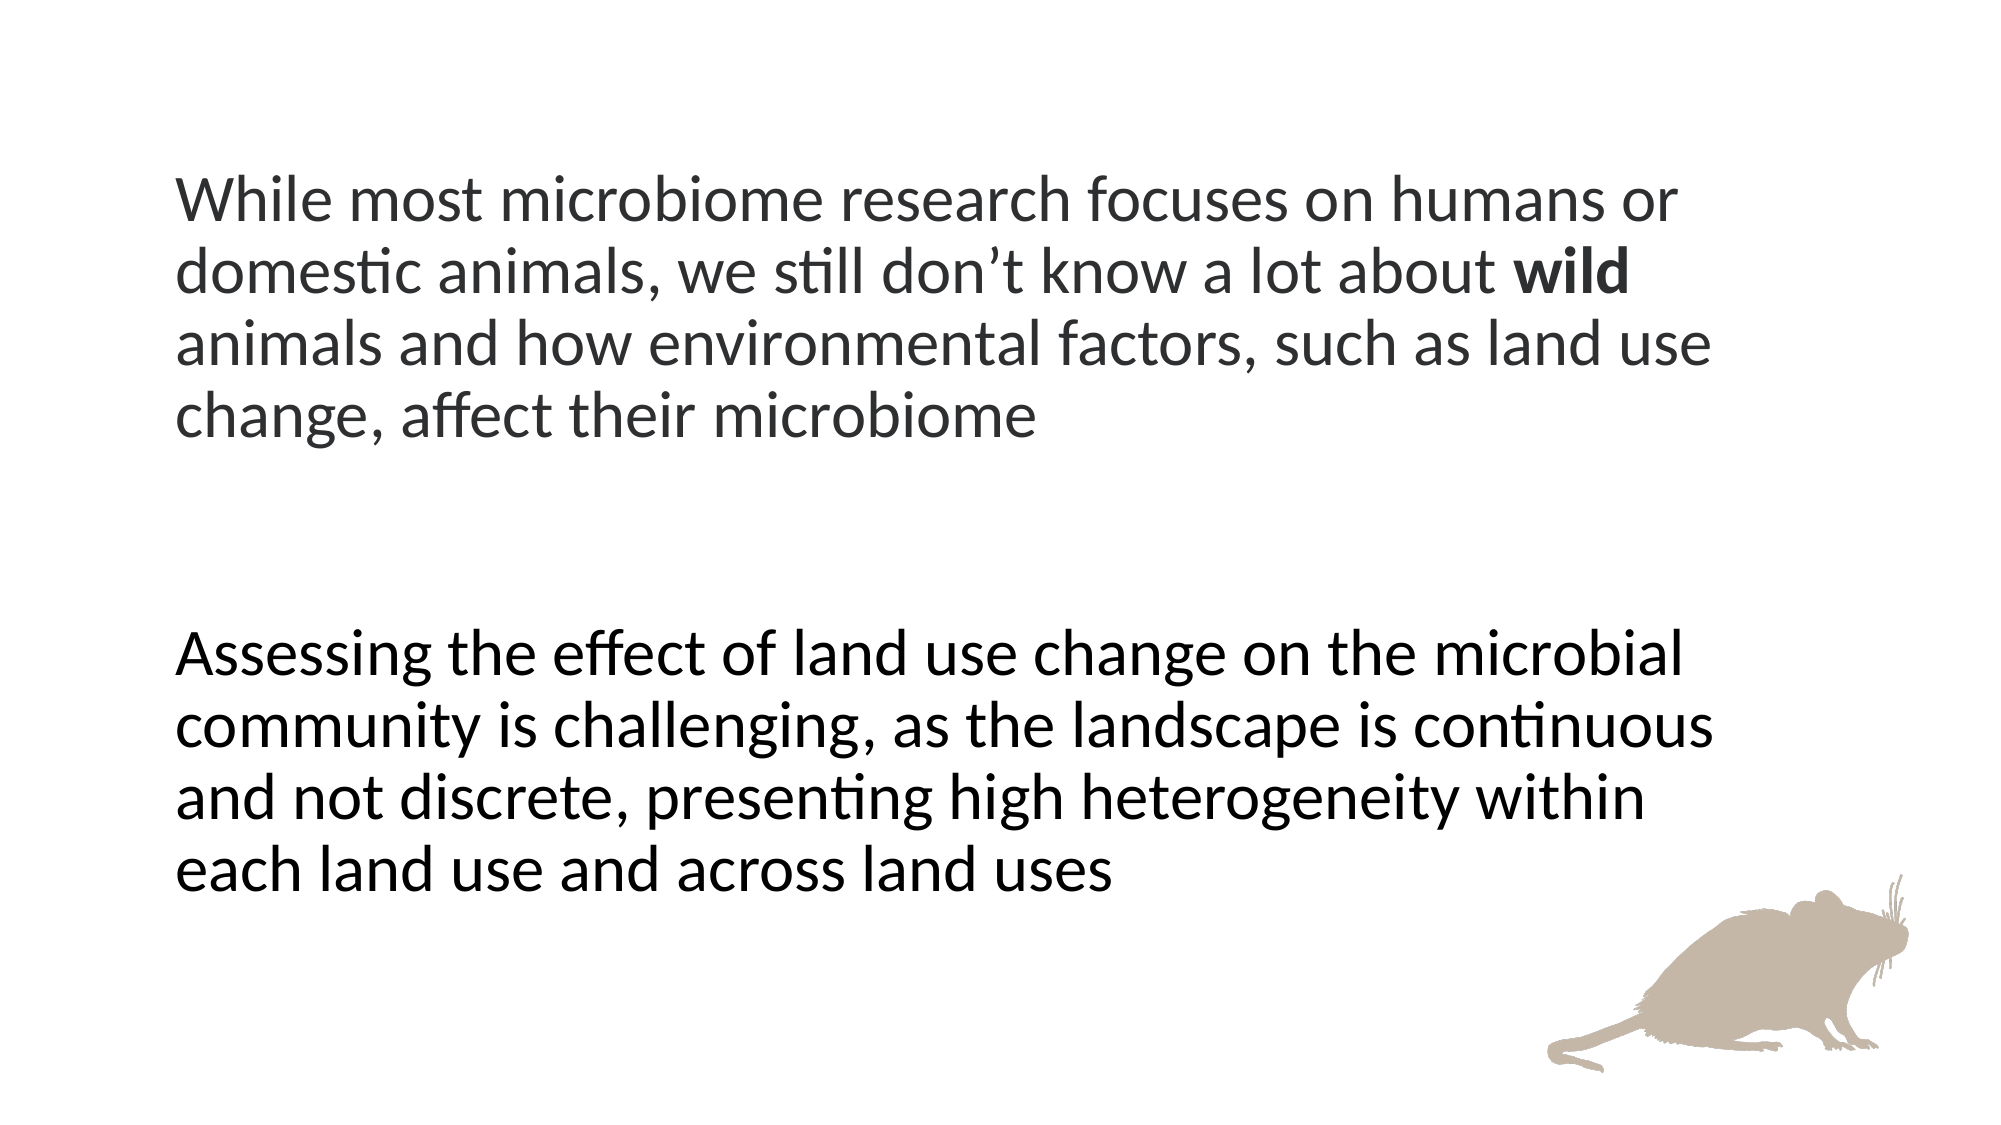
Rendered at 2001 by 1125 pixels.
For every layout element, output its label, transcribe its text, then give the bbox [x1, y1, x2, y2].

text_box Assessing the effect of land use change on the microbial community is challenging, as the landscape is continuous and not discrete, presenting high heterogeneity within each land use and across land uses [160, 610, 1786, 969]
picture [1528, 847, 1934, 1090]
text_box While most microbiome research focuses on humans or domestic animals, we still don’t know a lot about wild animals and how environmental factors, such as land use change, affect their microbiome [160, 156, 1786, 515]
